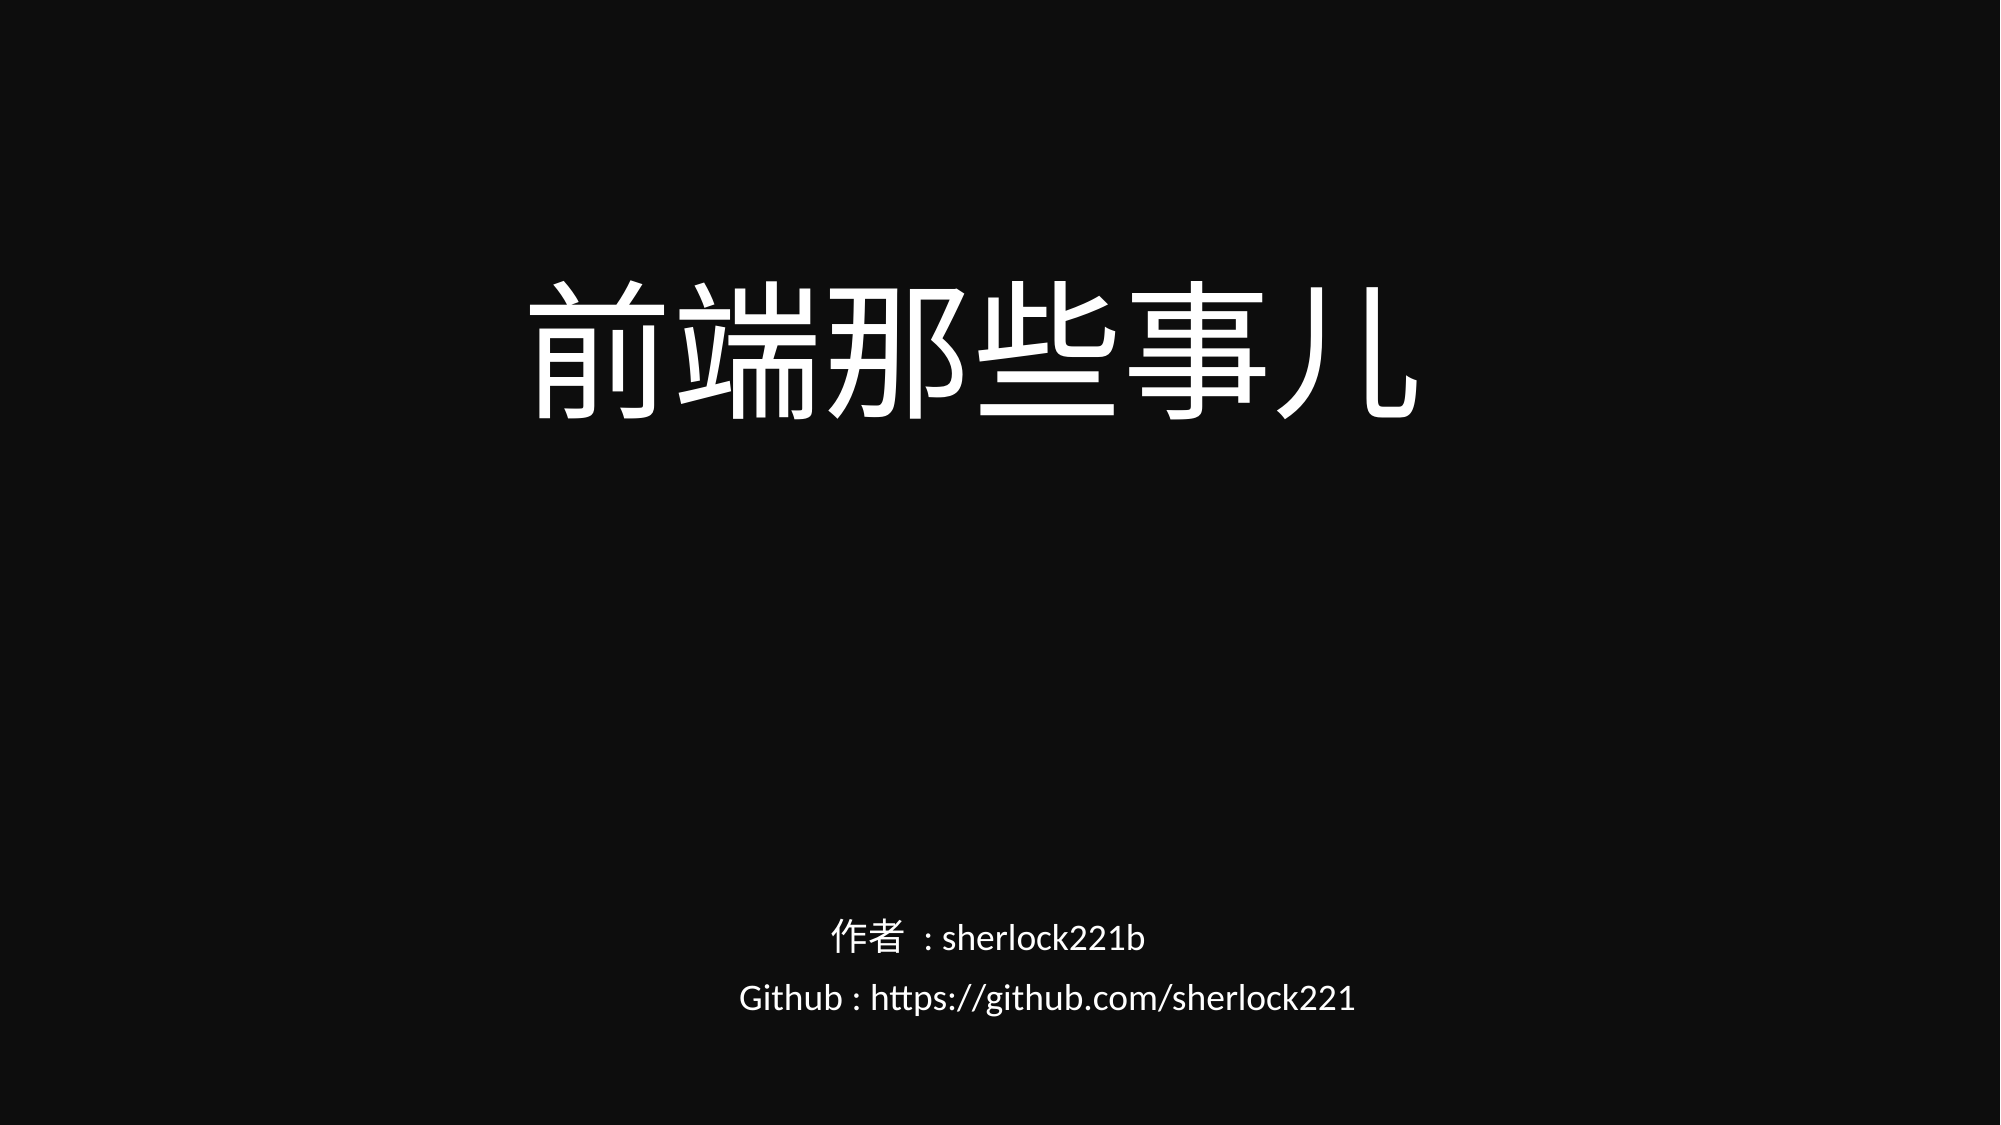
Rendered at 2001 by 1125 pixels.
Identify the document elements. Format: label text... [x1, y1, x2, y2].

text_box Github : https://github.com/sherlock221 [724, 965, 1372, 1026]
text_box 作者 : sherlock221b [816, 905, 1161, 965]
text_box 前端那些事儿 [507, 249, 1437, 445]
